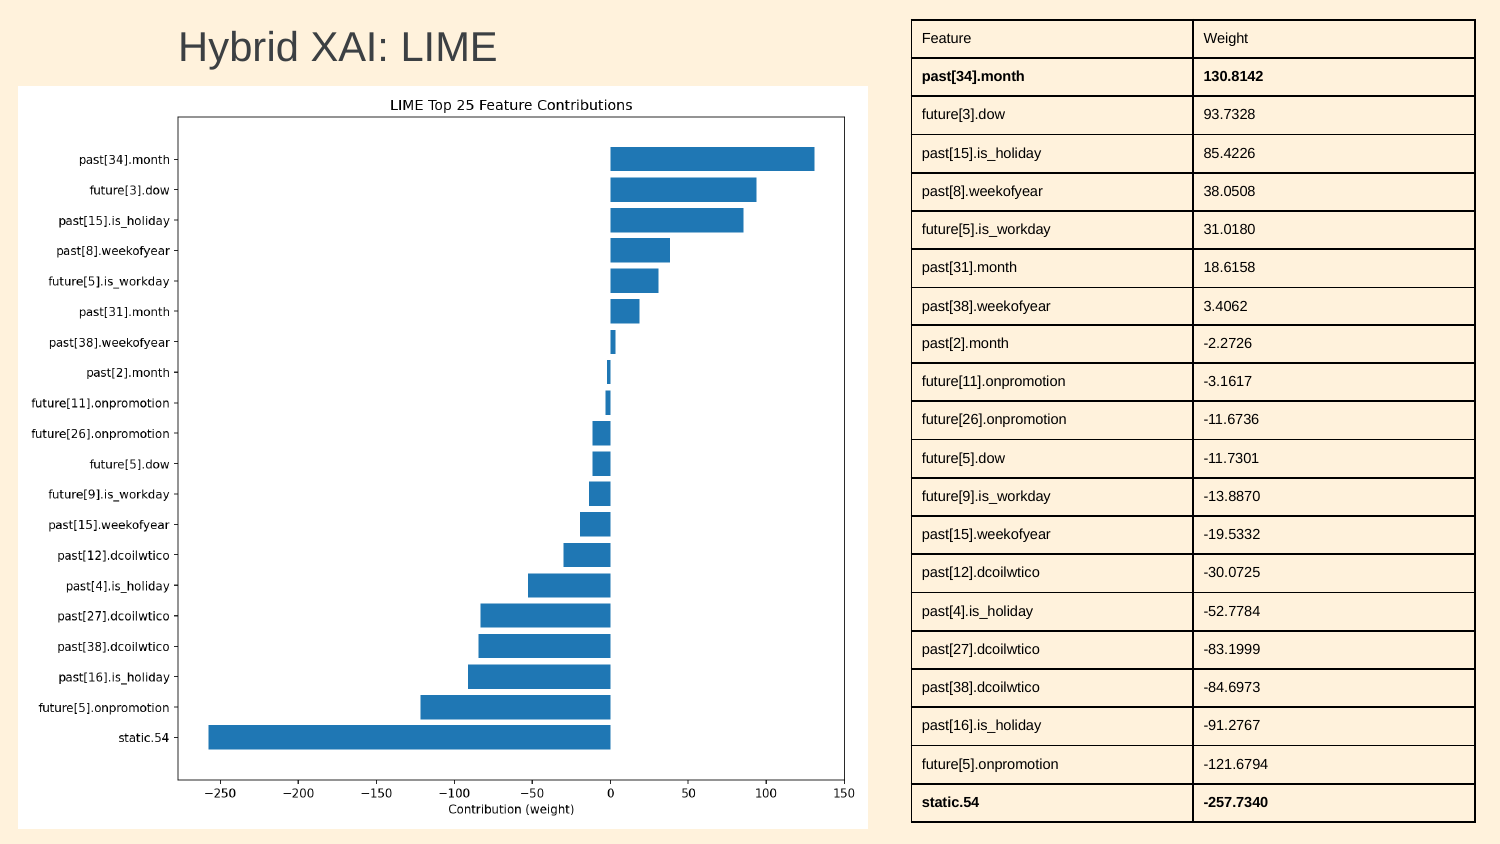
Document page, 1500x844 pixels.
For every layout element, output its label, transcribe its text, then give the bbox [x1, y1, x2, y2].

table_cell future[9].is_workday [912, 479, 1192, 515]
table_cell past[38].weekofyear [912, 288, 1192, 324]
table_cell -84.6973 [1194, 670, 1474, 706]
title Hybrid XAI: LIME [178, 4, 877, 87]
table_cell -121.6794 [1194, 746, 1474, 783]
table_cell past[16].is_holiday [912, 708, 1192, 745]
table_cell 93.7328 [1194, 97, 1474, 134]
table_cell -257.7340 [1194, 785, 1474, 821]
table_cell past[8].weekofyear [912, 174, 1192, 210]
table_cell past[4].is_holiday [912, 593, 1192, 630]
table_cell past[12].dcoilwtico [912, 555, 1192, 592]
table_cell static.54 [912, 785, 1192, 821]
table_cell -52.7784 [1194, 593, 1474, 630]
table_cell -3.1617 [1194, 364, 1474, 400]
table_cell 3.4062 [1194, 288, 1474, 324]
table_cell -83.1999 [1194, 632, 1474, 668]
picture [18, 86, 868, 829]
table_cell future[26].onpromotion [912, 402, 1192, 439]
table_header Feature [912, 21, 1192, 57]
table_cell past[38].dcoilwtico [912, 670, 1192, 706]
table_cell future[5].dow [912, 440, 1192, 477]
table_cell -13.8870 [1194, 479, 1474, 515]
table_cell past[27].dcoilwtico [912, 632, 1192, 668]
table_cell -11.7301 [1194, 440, 1474, 477]
table_cell future[3].dow [912, 97, 1192, 134]
table_cell future[5].is_workday [912, 212, 1192, 248]
table_cell 18.6158 [1194, 250, 1474, 287]
table_cell past[15].is_holiday [912, 135, 1192, 172]
table_cell 31.0180 [1194, 212, 1474, 248]
table_cell past[2].month [912, 326, 1192, 362]
table_cell past[15].weekofyear [912, 517, 1192, 553]
table_cell 38.0508 [1194, 174, 1474, 210]
table_cell 130.8142 [1194, 59, 1474, 95]
table_cell past[31].month [912, 250, 1192, 287]
table_cell -30.0725 [1194, 555, 1474, 592]
table_cell future[11].onpromotion [912, 364, 1192, 400]
table_cell future[5].onpromotion [912, 746, 1192, 783]
table_cell -11.6736 [1194, 402, 1474, 439]
table_cell -19.5332 [1194, 517, 1474, 553]
table_cell 85.4226 [1194, 135, 1474, 172]
table_header Weight [1194, 21, 1474, 57]
table_cell -2.2726 [1194, 326, 1474, 362]
table_cell -91.2767 [1194, 708, 1474, 745]
table_cell past[34].month [912, 59, 1192, 95]
